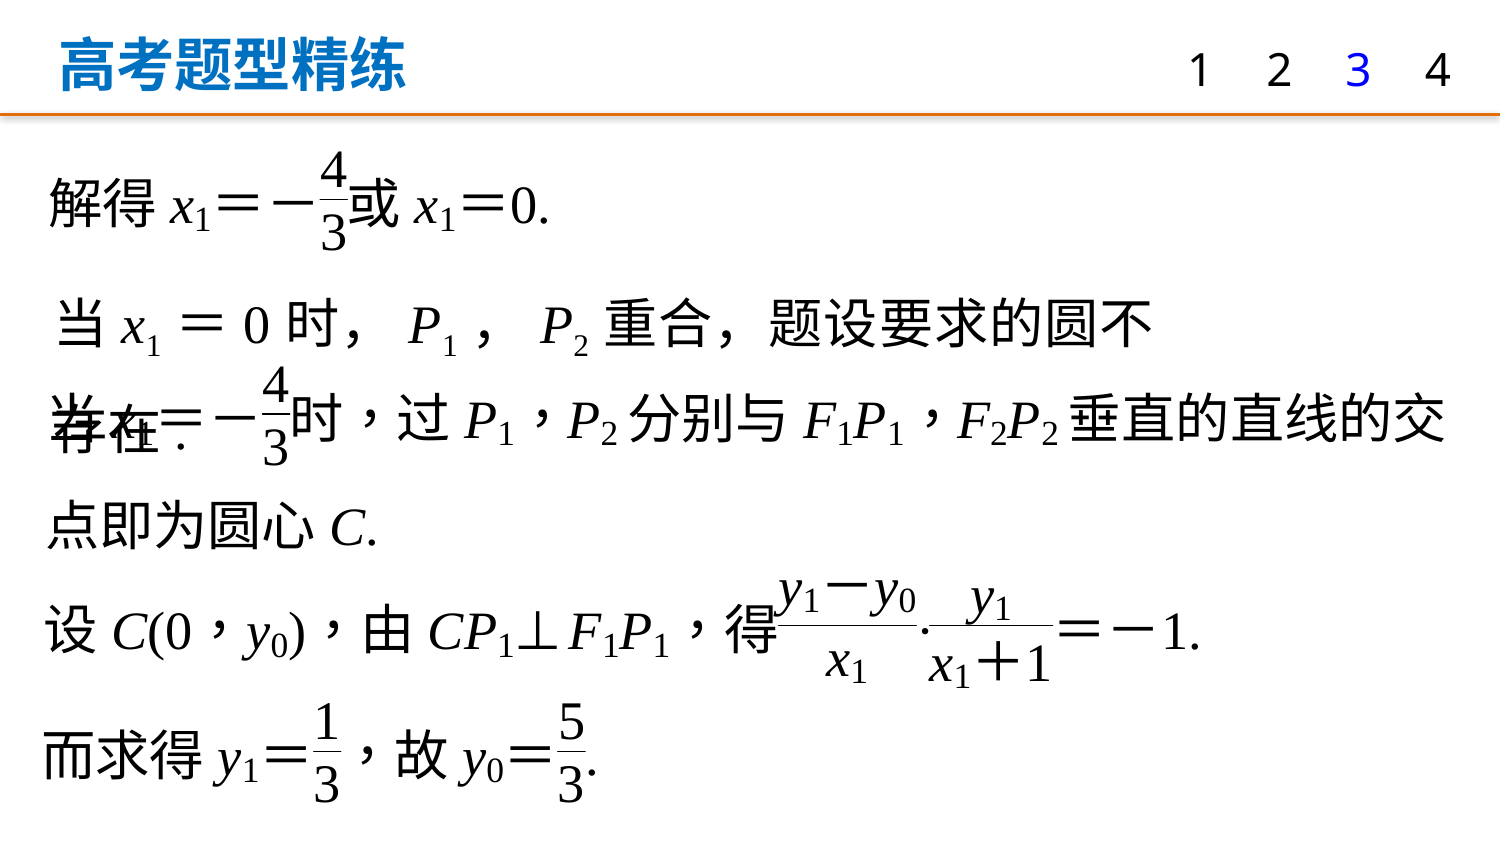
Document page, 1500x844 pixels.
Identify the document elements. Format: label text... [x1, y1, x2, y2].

text_box 当x1＝0时，P1，P2重合，题设要求的圆不存在. [38, 244, 1170, 371]
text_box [44, 350, 1447, 548]
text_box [41, 689, 1459, 844]
text_box 1 [1165, 36, 1235, 106]
text_box 3 [1323, 36, 1394, 106]
text_box 高考题型精练 [43, 20, 423, 105]
text_box 4 [1403, 36, 1473, 106]
text_box 2 [1244, 36, 1315, 106]
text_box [42, 549, 1460, 690]
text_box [47, 138, 1465, 303]
